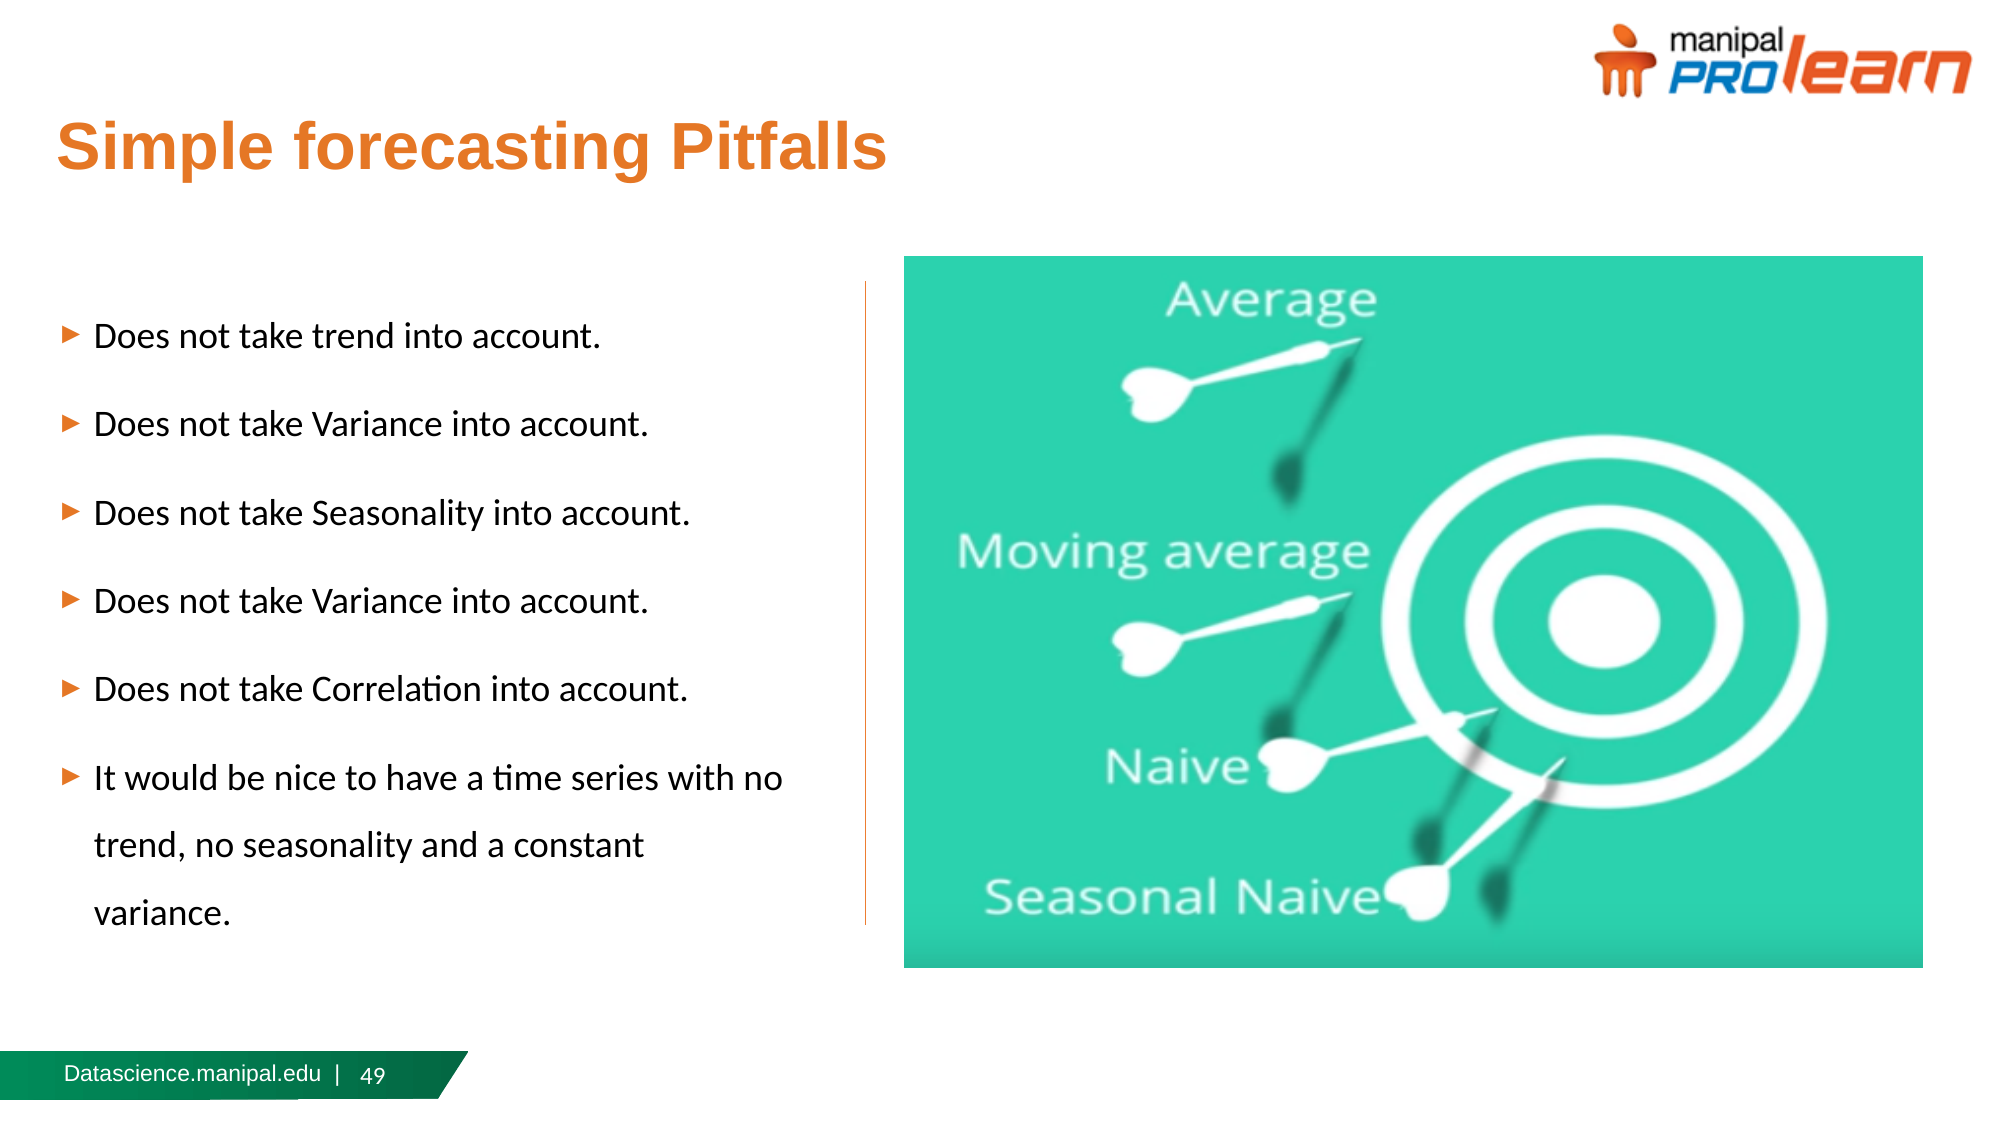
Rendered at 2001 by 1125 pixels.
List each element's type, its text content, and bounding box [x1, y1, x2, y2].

picture [904, 256, 1923, 968]
title Simple forecasting Pitfalls [41, 39, 1767, 257]
slide_number 49 [345, 1044, 467, 1105]
text_box Does not take trend into account. Does not take Variance into account. Does not take Seasonality into account. Does not take Variance into account. Does not take Correlation into account. It would be nice to have a time series with no trend, no seasonality and a constant variance. [41, 281, 806, 951]
picture [1578, 18, 1984, 100]
